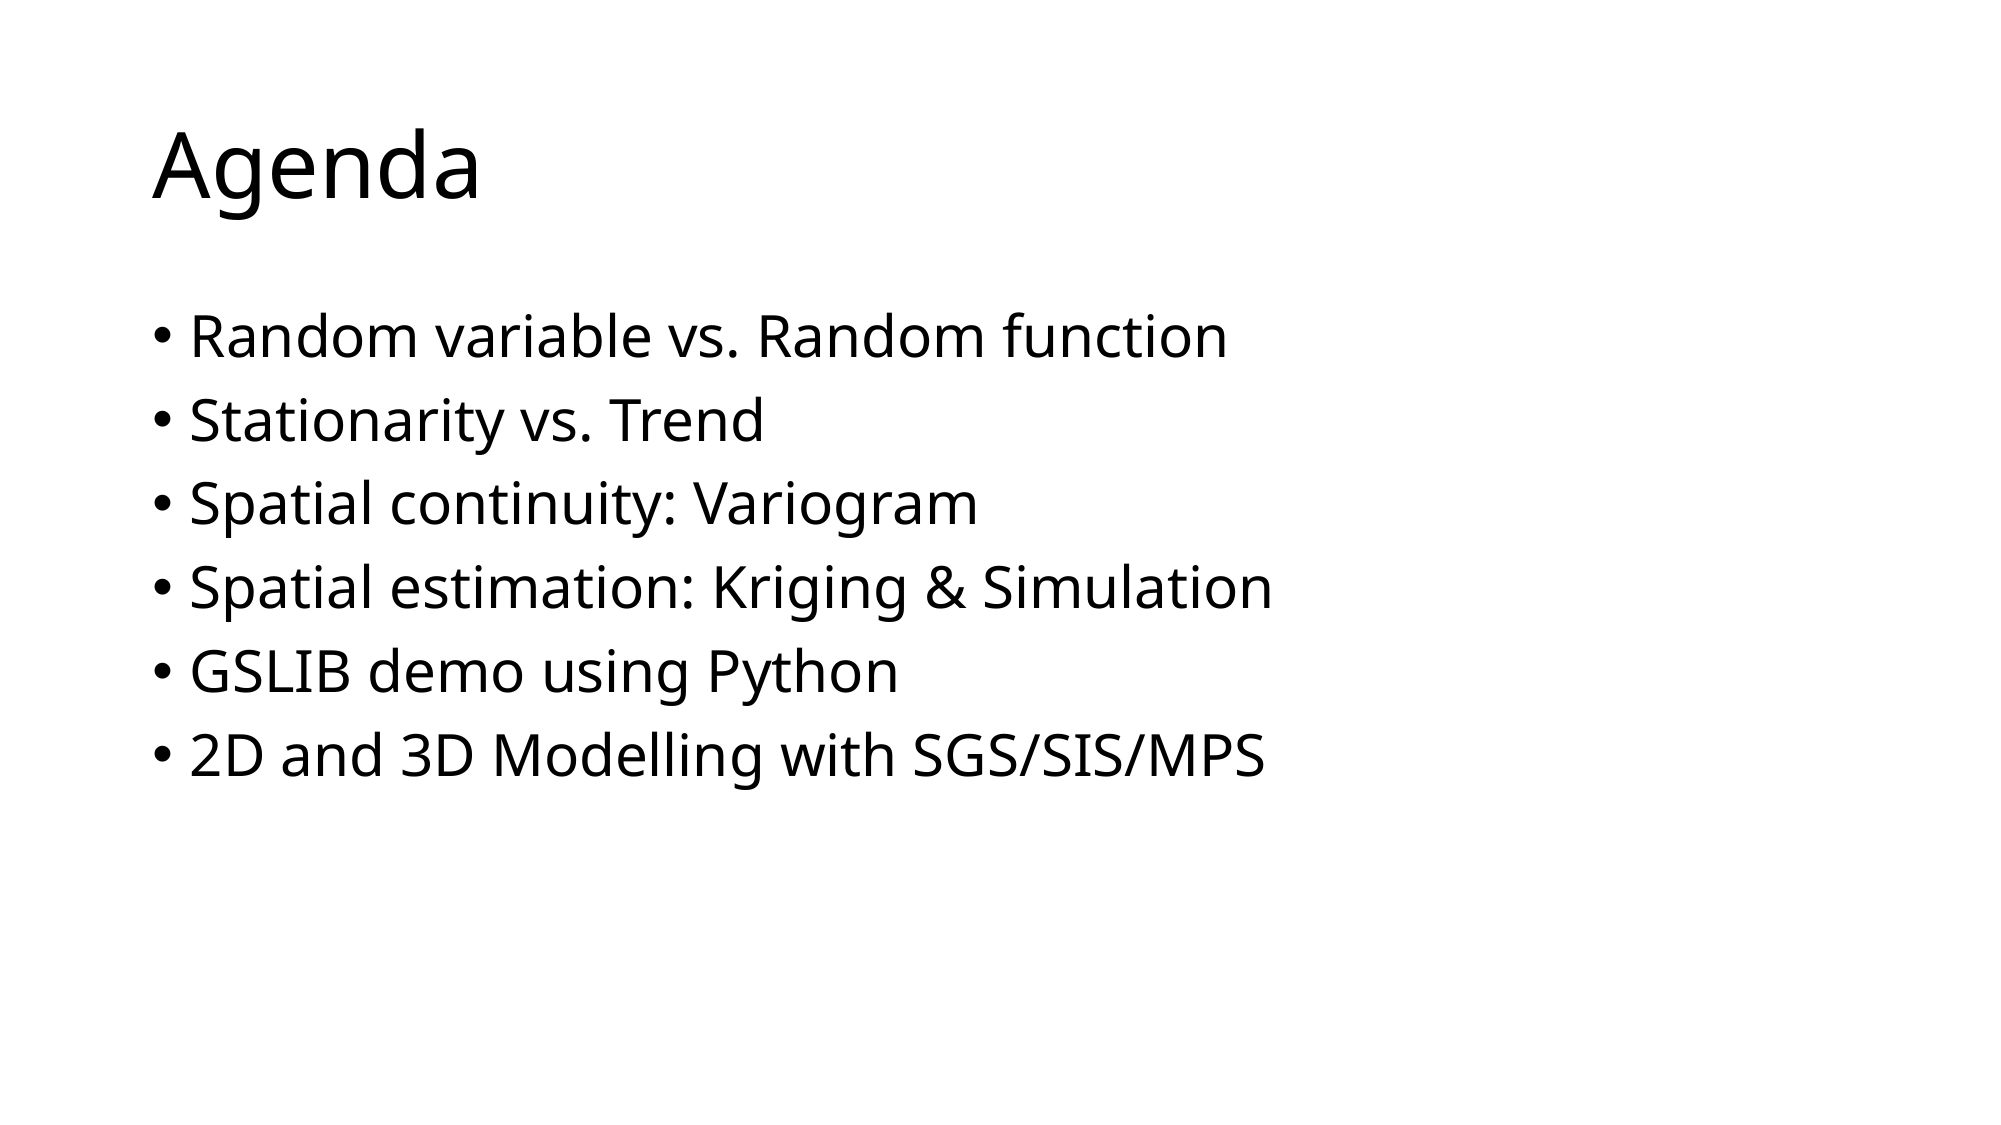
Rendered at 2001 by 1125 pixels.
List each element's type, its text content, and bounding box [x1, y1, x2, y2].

title Agenda [137, 59, 1863, 278]
list Random variable vs. Random function Stationarity vs. Trend Spatial continuity: Variogram Spatial estimation: Kriging & Simulation GSLIB demo using Python 2D and 3D Modelling with SGS/SIS/MPS [137, 299, 1863, 1014]
